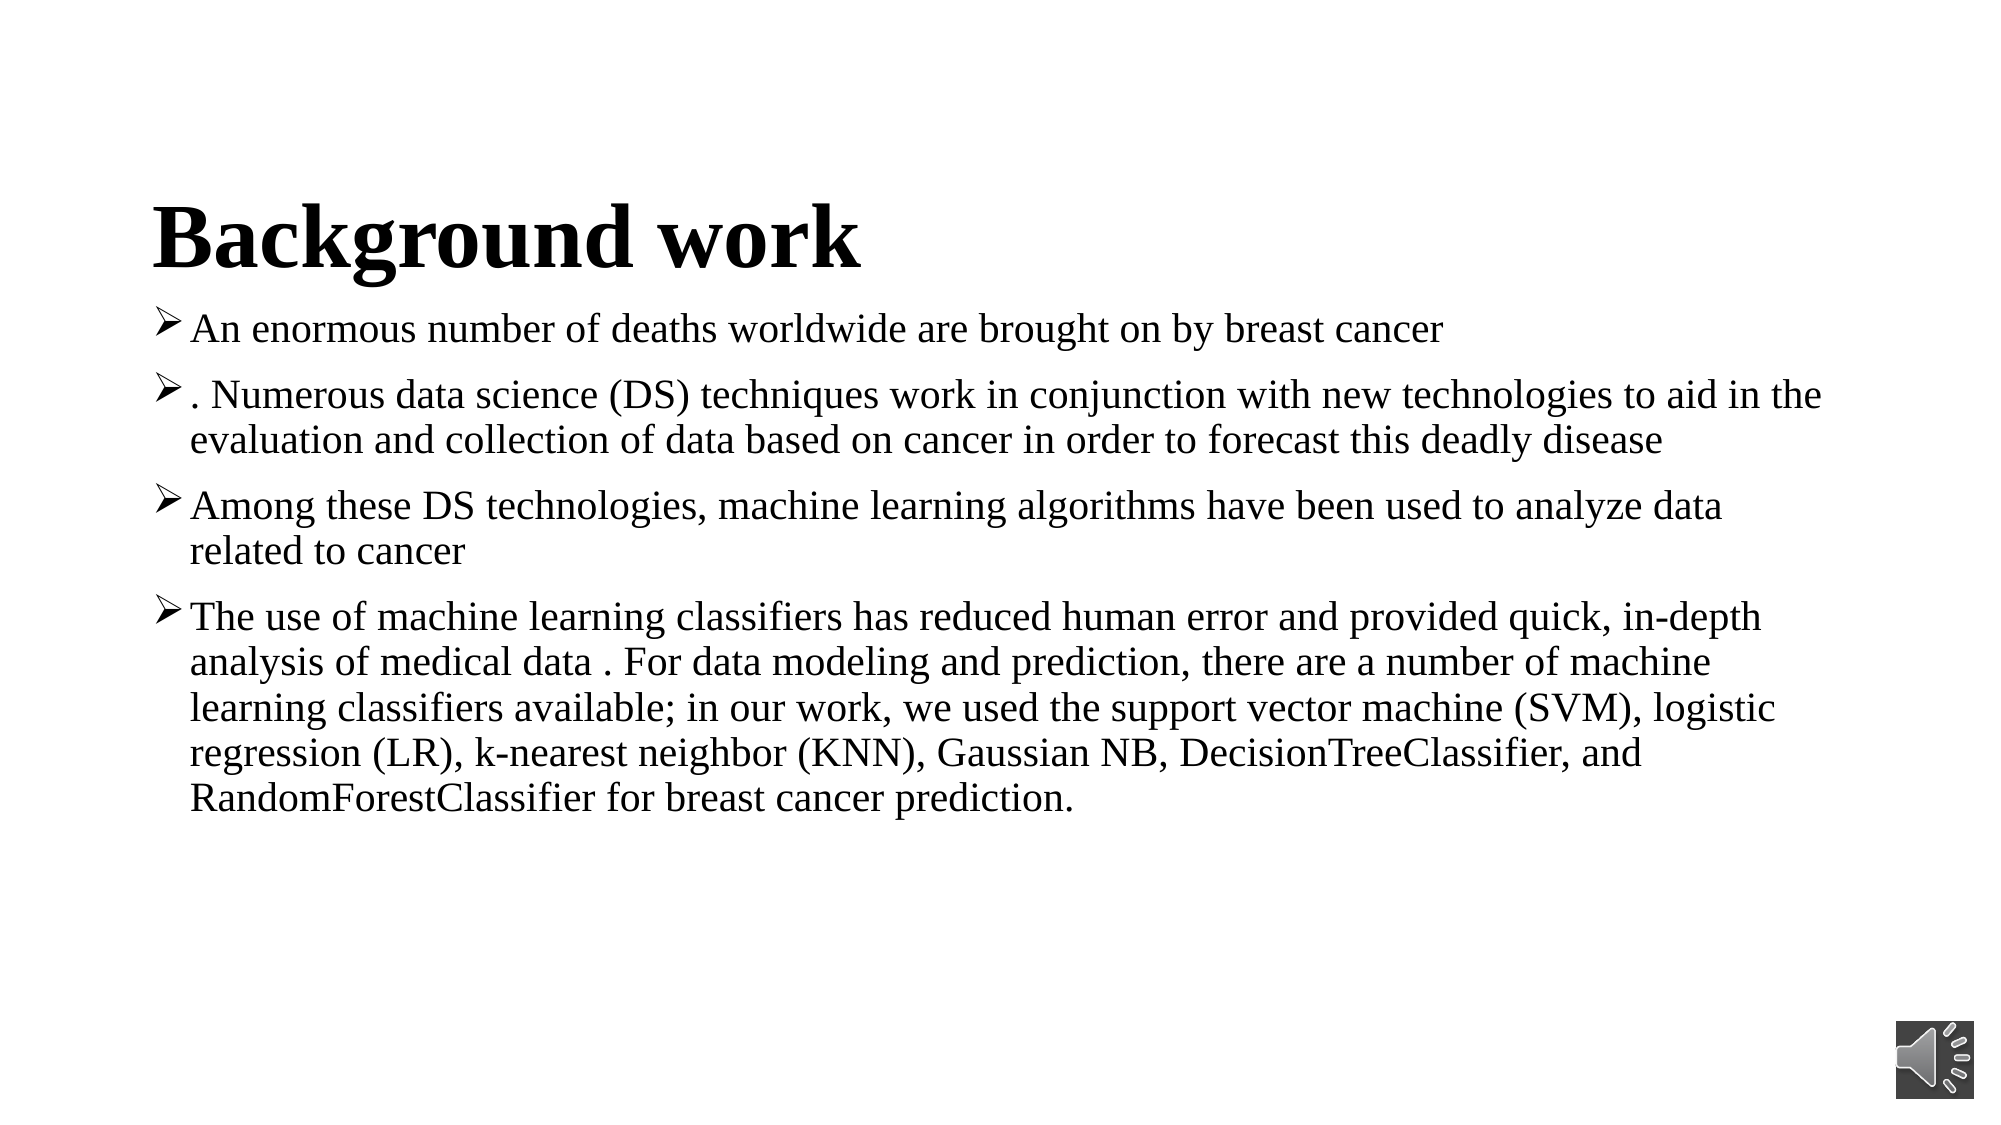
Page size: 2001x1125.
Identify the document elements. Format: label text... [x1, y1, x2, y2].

title Background work [137, 59, 1863, 278]
picture [1894, 1019, 1975, 1100]
list An enormous number of deaths worldwide are brought on by breast cancer . Numerous data science (DS) techniques work in conjunction with new technologies to aid in the evaluation and collection of data based on cancer in order to forecast this deadly disease Among these DS technologies, machine learning algorithms have been used to analyze data related to cancer The use of machine learning classifiers has reduced human error and provided quick, in-depth analysis of medical data . For data modeling and prediction, there are a number of machine learning classifiers available; in our work, we used the support vector machine (SVM), logistic regression (LR), k-nearest neighbor (KNN), Gaussian NB, DecisionTreeClassifier, and RandomForestClassifier for breast cancer prediction. [137, 299, 1863, 1014]
